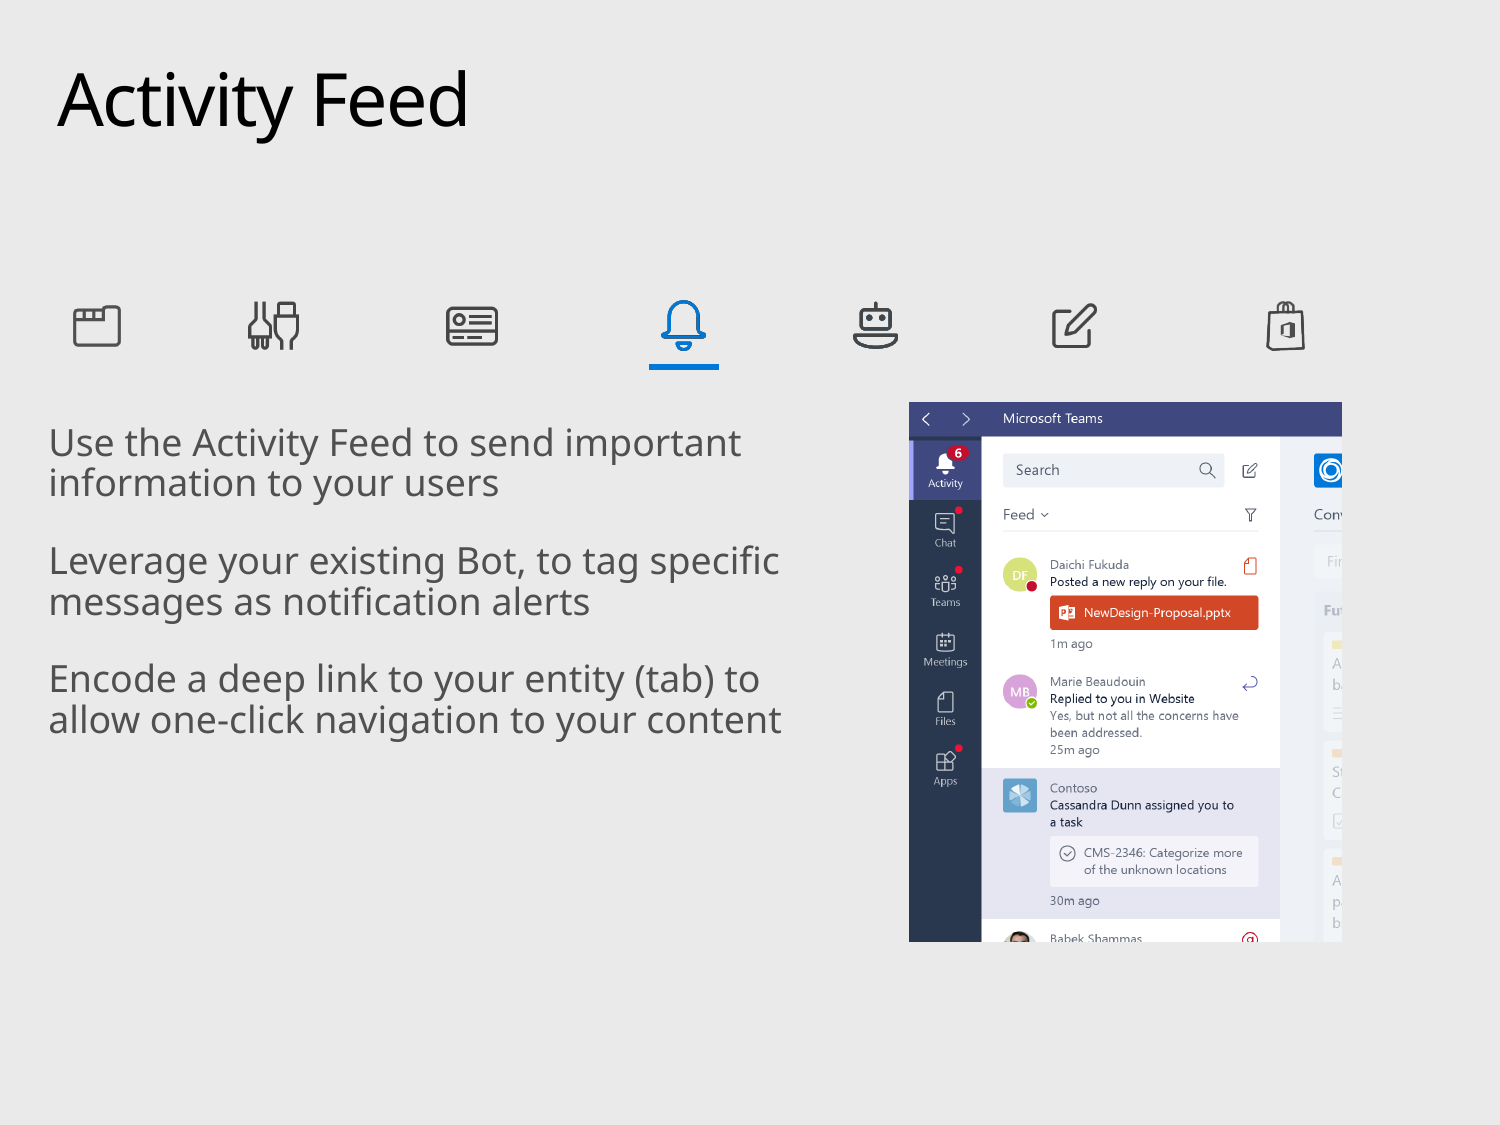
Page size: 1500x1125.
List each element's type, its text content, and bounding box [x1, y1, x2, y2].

picture [446, 300, 498, 352]
picture [1049, 300, 1100, 352]
picture [909, 402, 1342, 942]
picture [850, 300, 902, 352]
text_box Use the Activity Feed to send important information to your users Leverage your existing Bot, to tag specific messages as notification alerts Encode a deep link to your entity (tab) to allow one-click navigation to your content [26, 406, 838, 760]
picture [248, 300, 300, 352]
picture [71, 300, 123, 352]
title Activity Feed [33, 47, 1468, 196]
picture [1266, 300, 1305, 352]
picture [658, 300, 710, 352]
